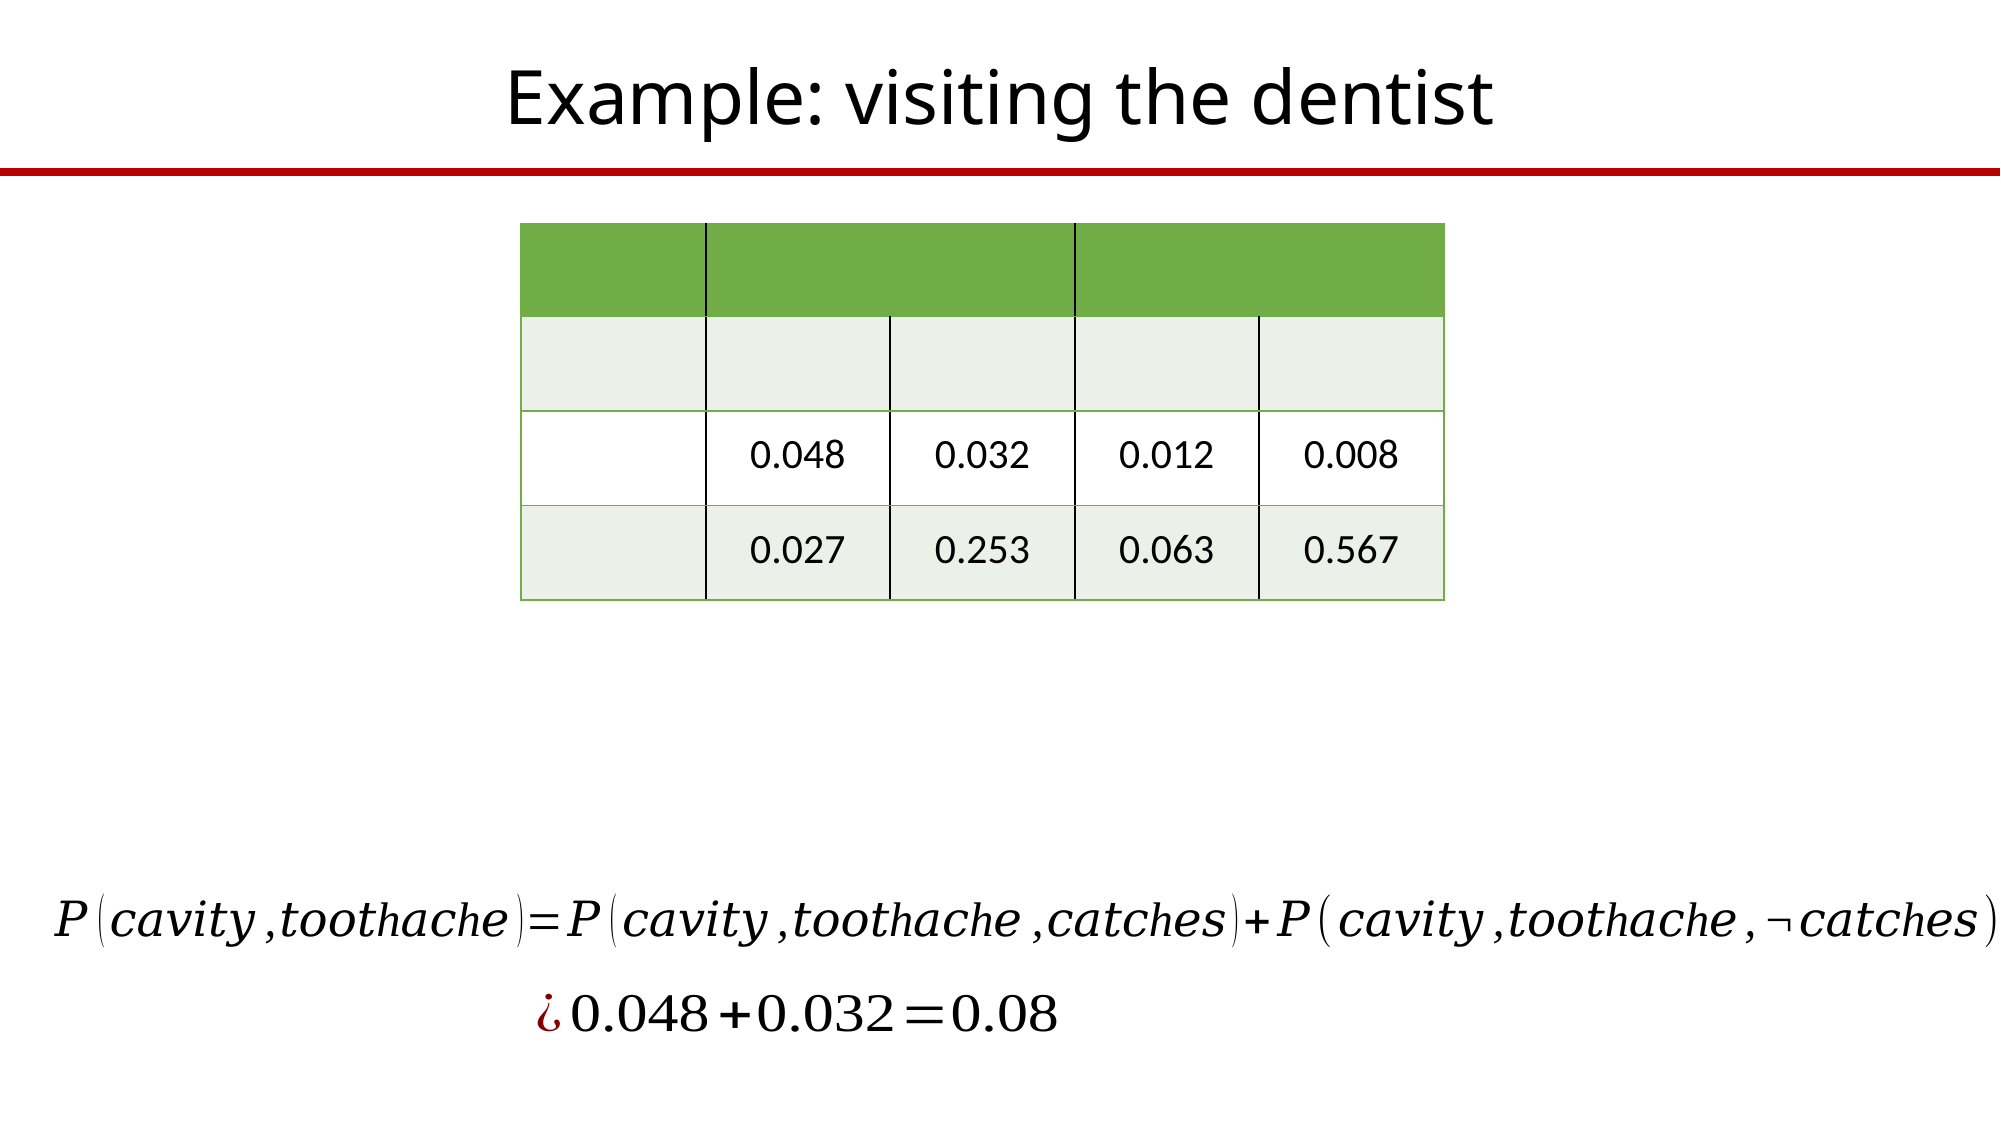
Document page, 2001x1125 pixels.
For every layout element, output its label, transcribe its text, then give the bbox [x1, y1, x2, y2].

title Example: visiting the dentist [137, 50, 1863, 150]
